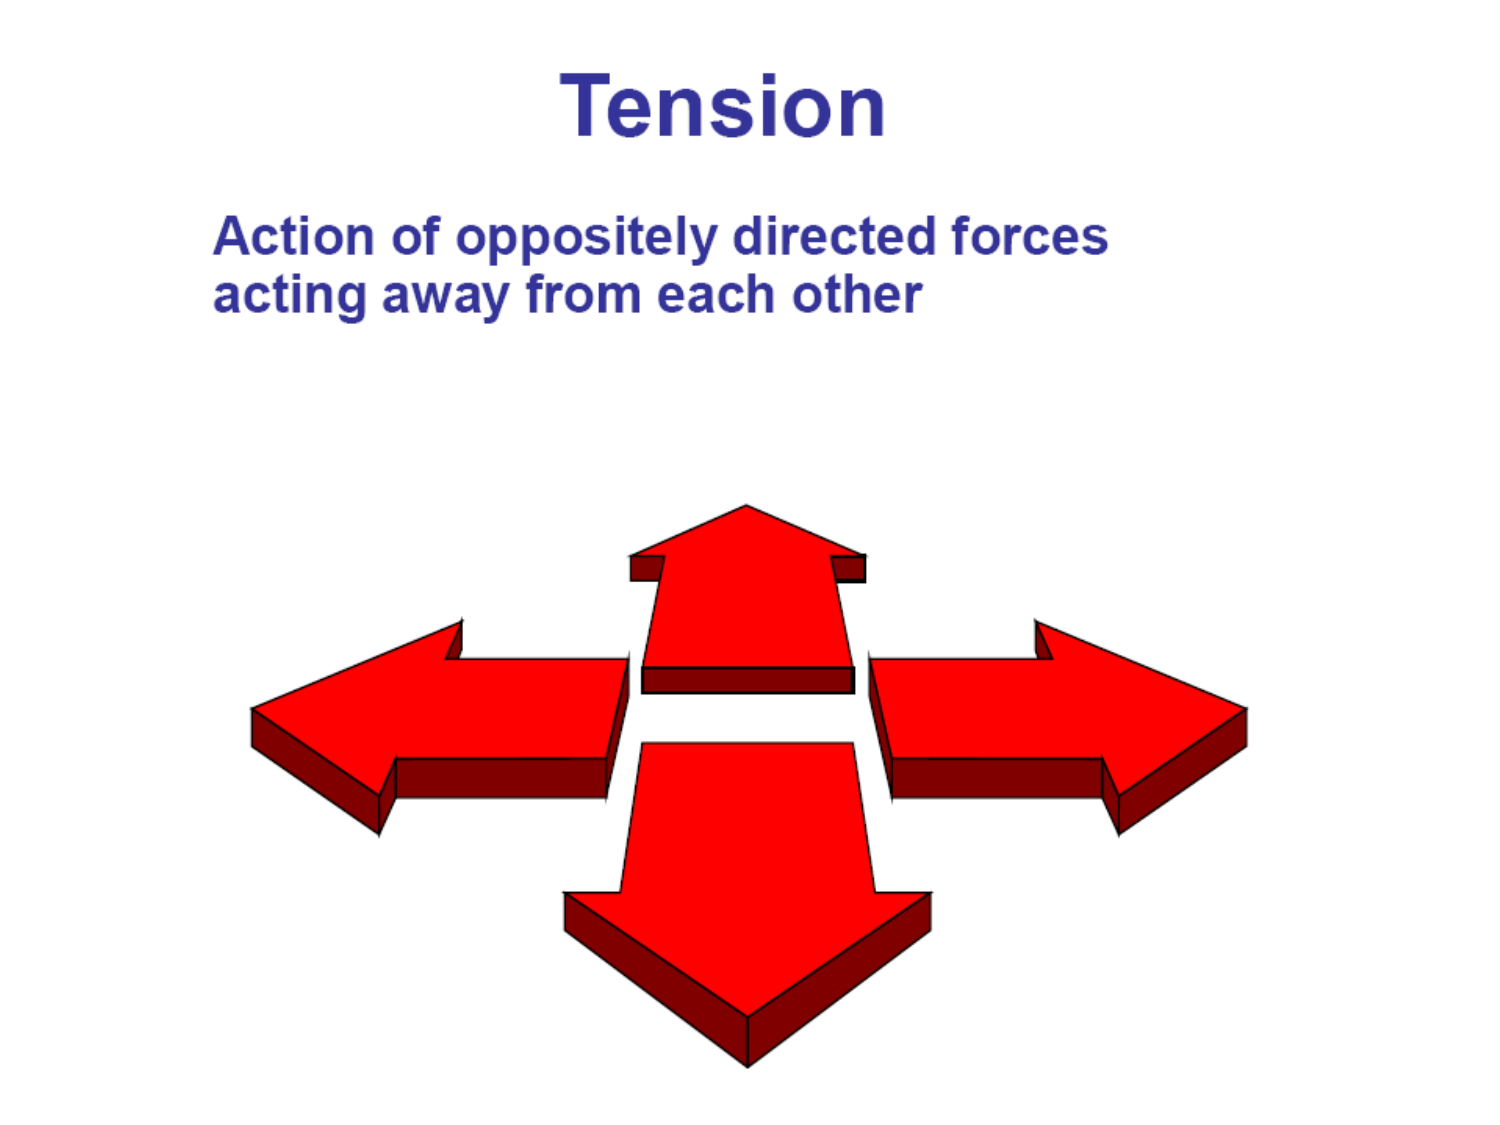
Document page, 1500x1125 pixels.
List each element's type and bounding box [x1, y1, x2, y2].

picture [150, 14, 1350, 1111]
